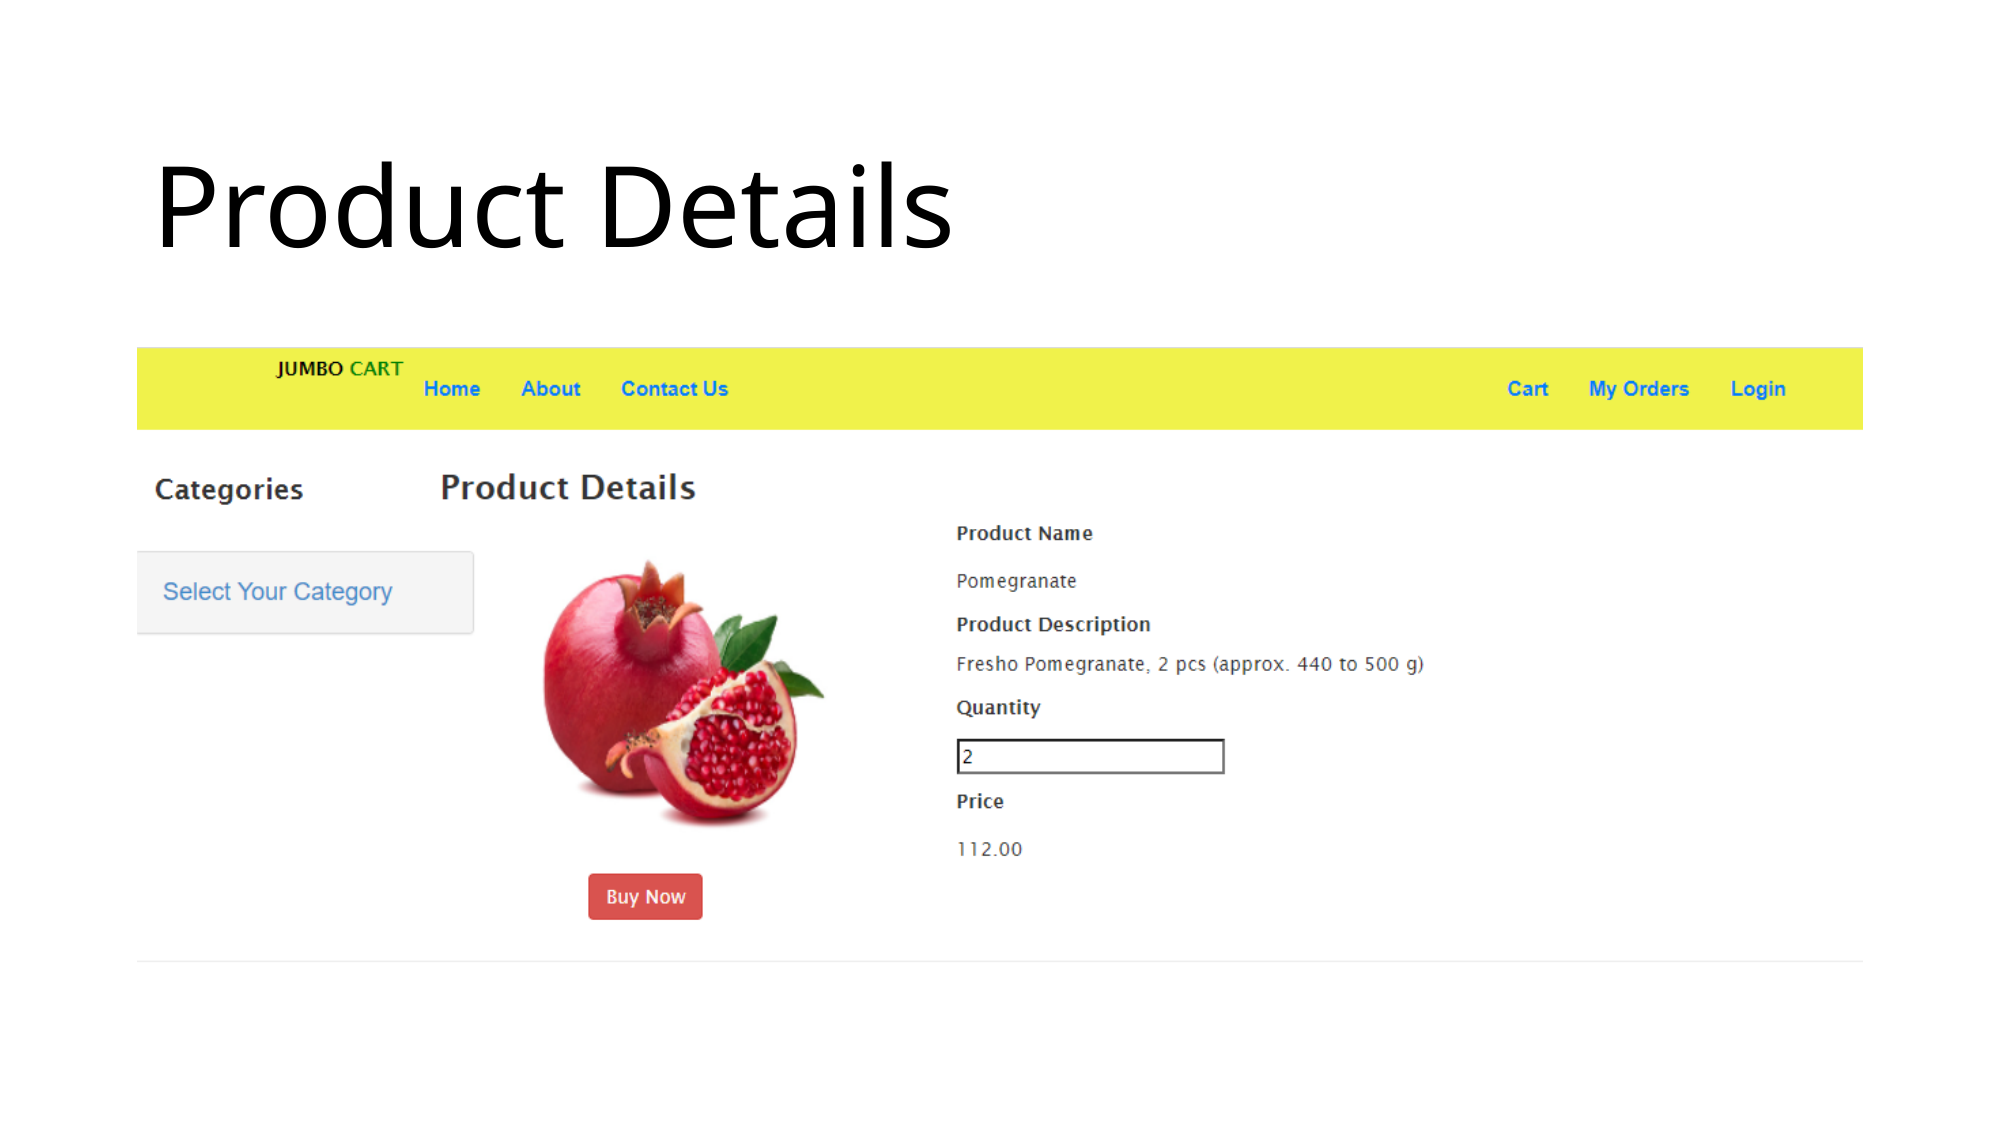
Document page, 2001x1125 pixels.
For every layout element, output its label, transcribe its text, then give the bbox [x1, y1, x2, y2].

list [137, 347, 1863, 984]
title Product Details [137, 59, 1863, 278]
